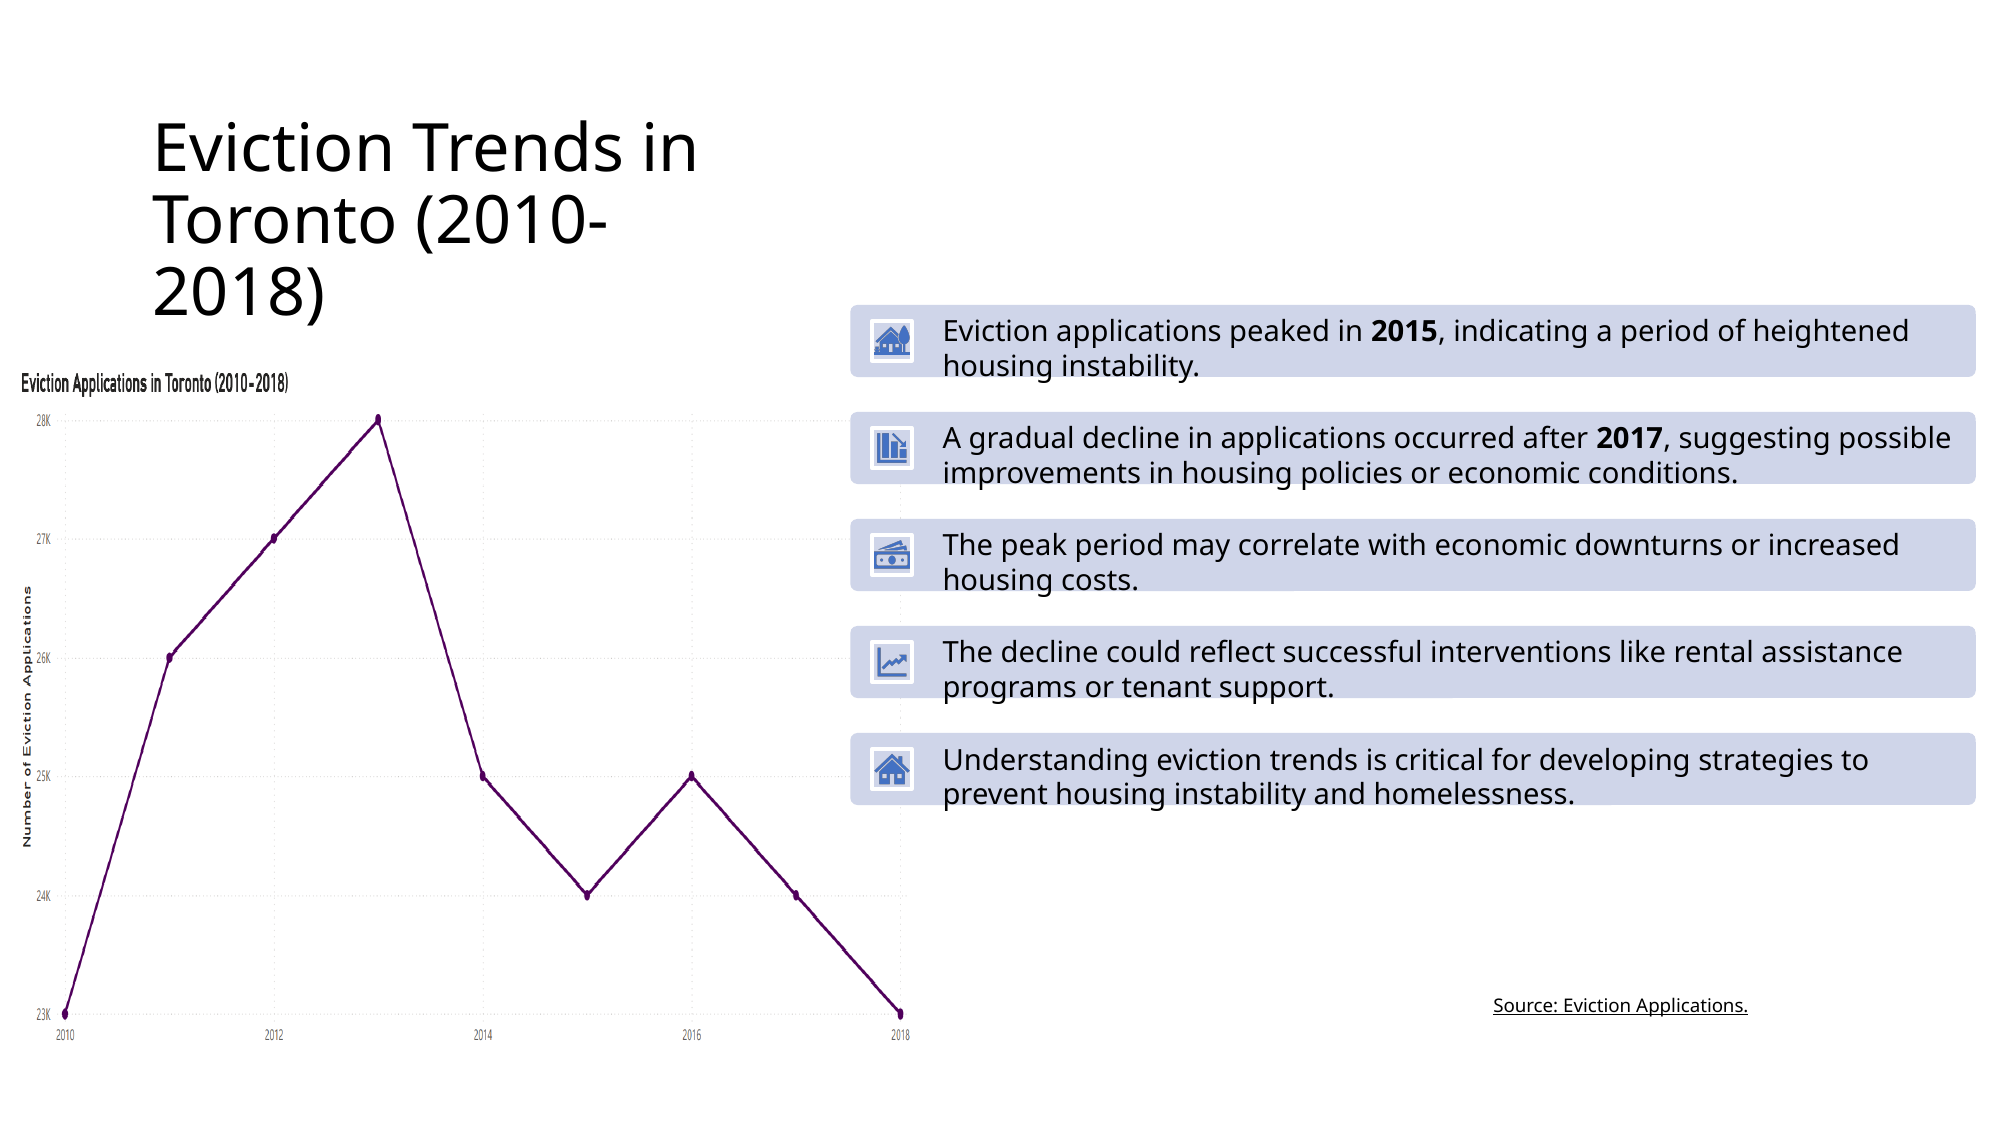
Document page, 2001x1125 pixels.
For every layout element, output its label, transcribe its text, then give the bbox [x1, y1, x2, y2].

picture [0, 353, 922, 1051]
title Eviction Trends in Toronto (2010-2018) [137, 75, 783, 338]
text_box Source: Eviction Applications. [1478, 986, 1976, 1027]
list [850, 303, 1977, 820]
